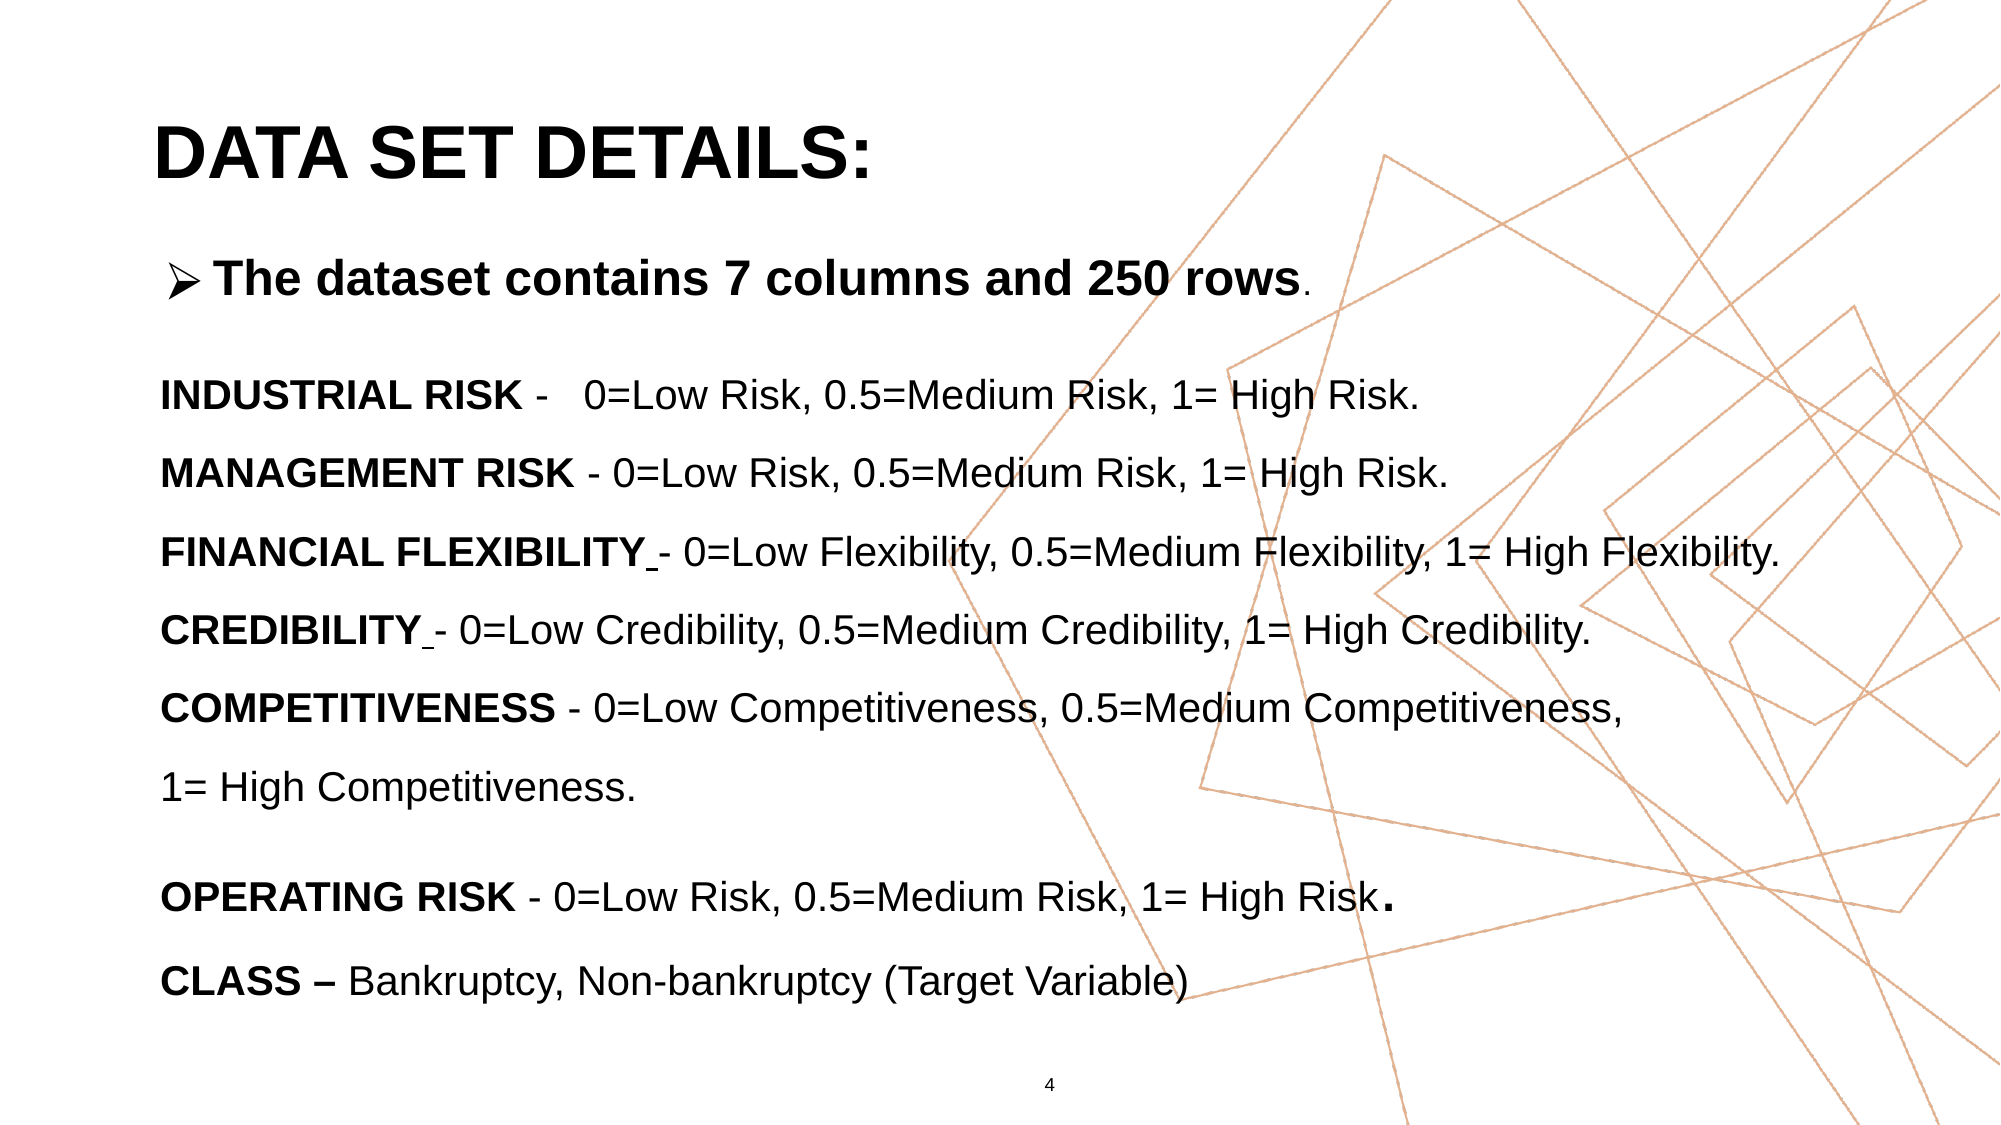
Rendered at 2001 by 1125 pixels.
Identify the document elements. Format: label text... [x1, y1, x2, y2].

list INDUSTRIAL RISK - 0=Low Risk, 0.5=Medium Risk, 1= High Risk. MANAGEMENT RISK - 0=Low Risk, 0.5=Medium Risk, 1= High Risk. FINANCIAL FLEXIBILITY - 0=Low Flexibility, 0.5=Medium Flexibility, 1= High Flexibility. CREDIBILITY - 0=Low Credibility, 0.5=Medium Credibility, 1= High Credibility. COMPETITIVENESS - 0=Low Competitiveness, 0.5=Medium Competitiveness, 1= High Competitiveness. OPERATING RISK - 0=Low Risk, 0.5=Medium Risk, 1= High Risk. CLASS – Bankruptcy, Non-bankruptcy (Target Variable) [122, 352, 1861, 1077]
title DATA SET DETAILS: [138, 96, 951, 314]
picture [900, 0, 2000, 1125]
text_box The dataset contains 7 columns and 250 rows. [151, 238, 1744, 314]
slide_number 4 [908, 1042, 1071, 1103]
